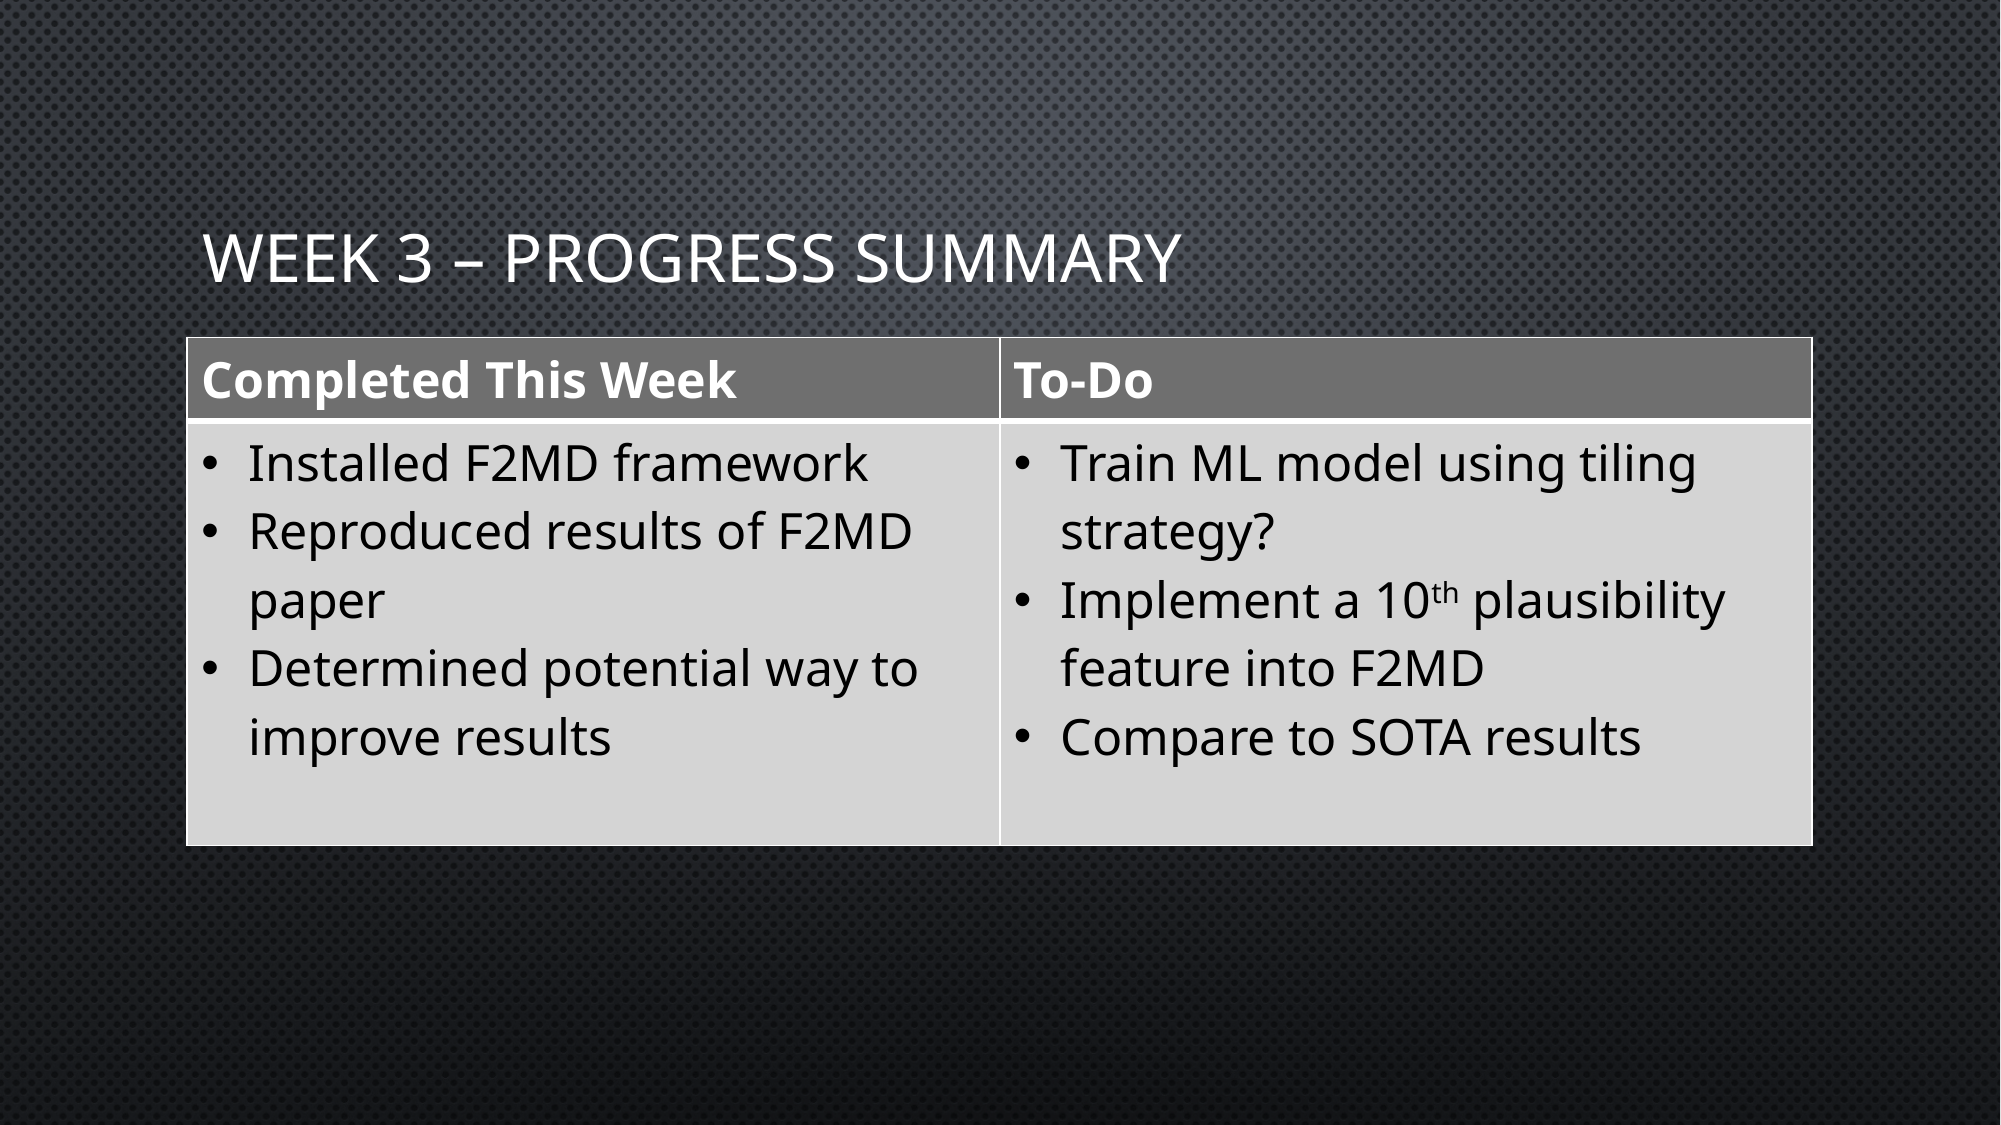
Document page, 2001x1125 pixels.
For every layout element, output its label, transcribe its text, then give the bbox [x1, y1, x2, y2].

table_cell Installed F2MD framework Reproduced results of F2MD paper Determined potential way to improve results [188, 424, 999, 845]
table_header To-Do [1001, 338, 1811, 418]
table_cell Train ML model using tiling strategy? Implement a 10th plausibility feature into F2MD Compare to SOTA results [1001, 424, 1811, 845]
title Week 3 – Progress Summary [187, 99, 1813, 337]
table_header Completed This Week [188, 338, 999, 418]
